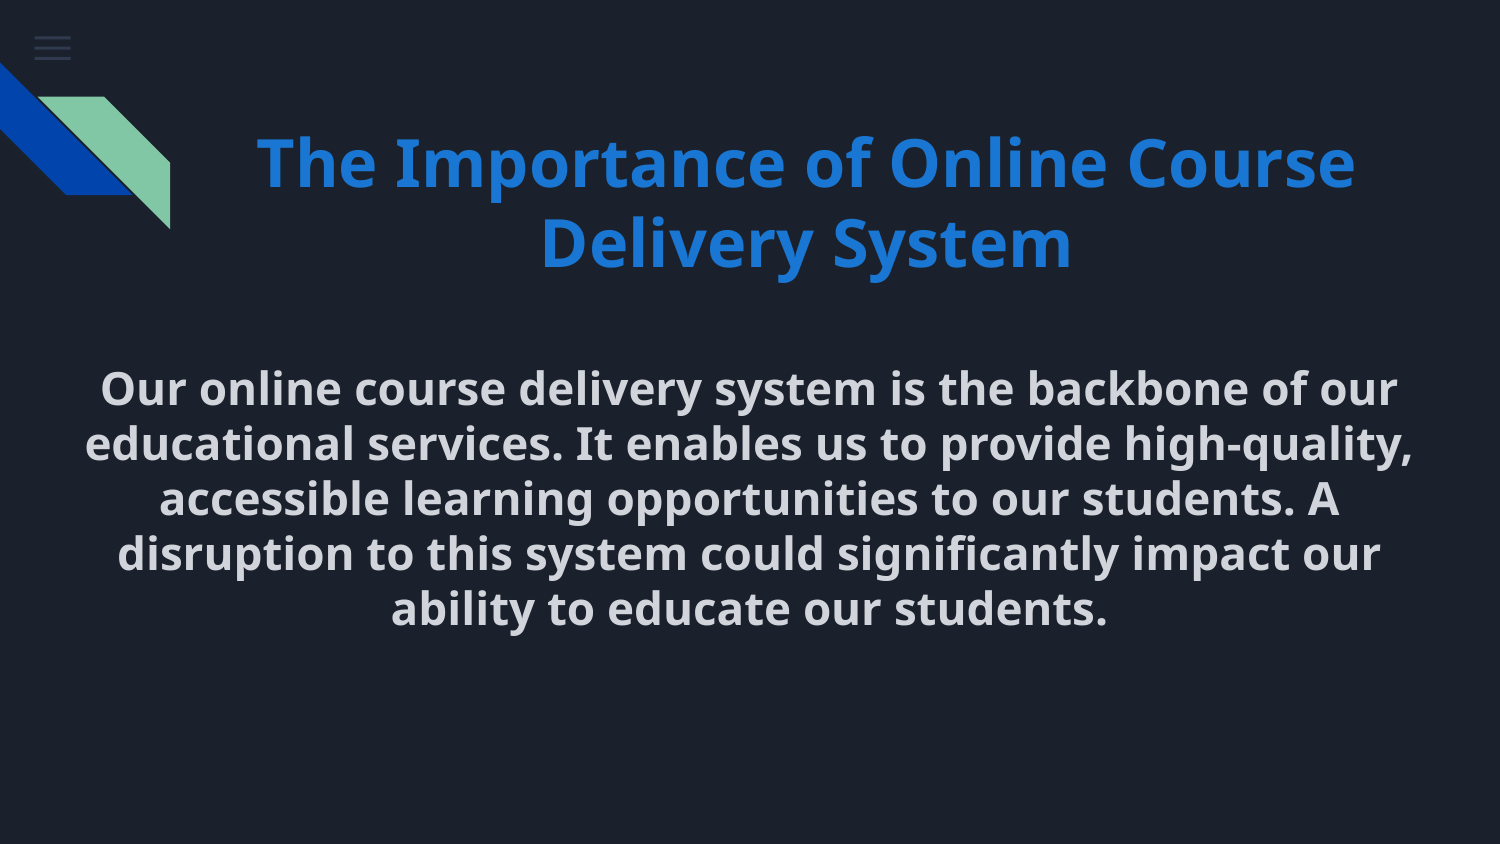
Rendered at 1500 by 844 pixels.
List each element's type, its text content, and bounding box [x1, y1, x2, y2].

title The Importance of Online Course Delivery System [152, 105, 1462, 218]
text_box Our online course delivery system is the backbone of our educational services. It enables us to provide high-quality, accessible learning opportunities to our students. A disruption to this system could significantly impact our ability to educate our students. [0, 344, 1462, 650]
